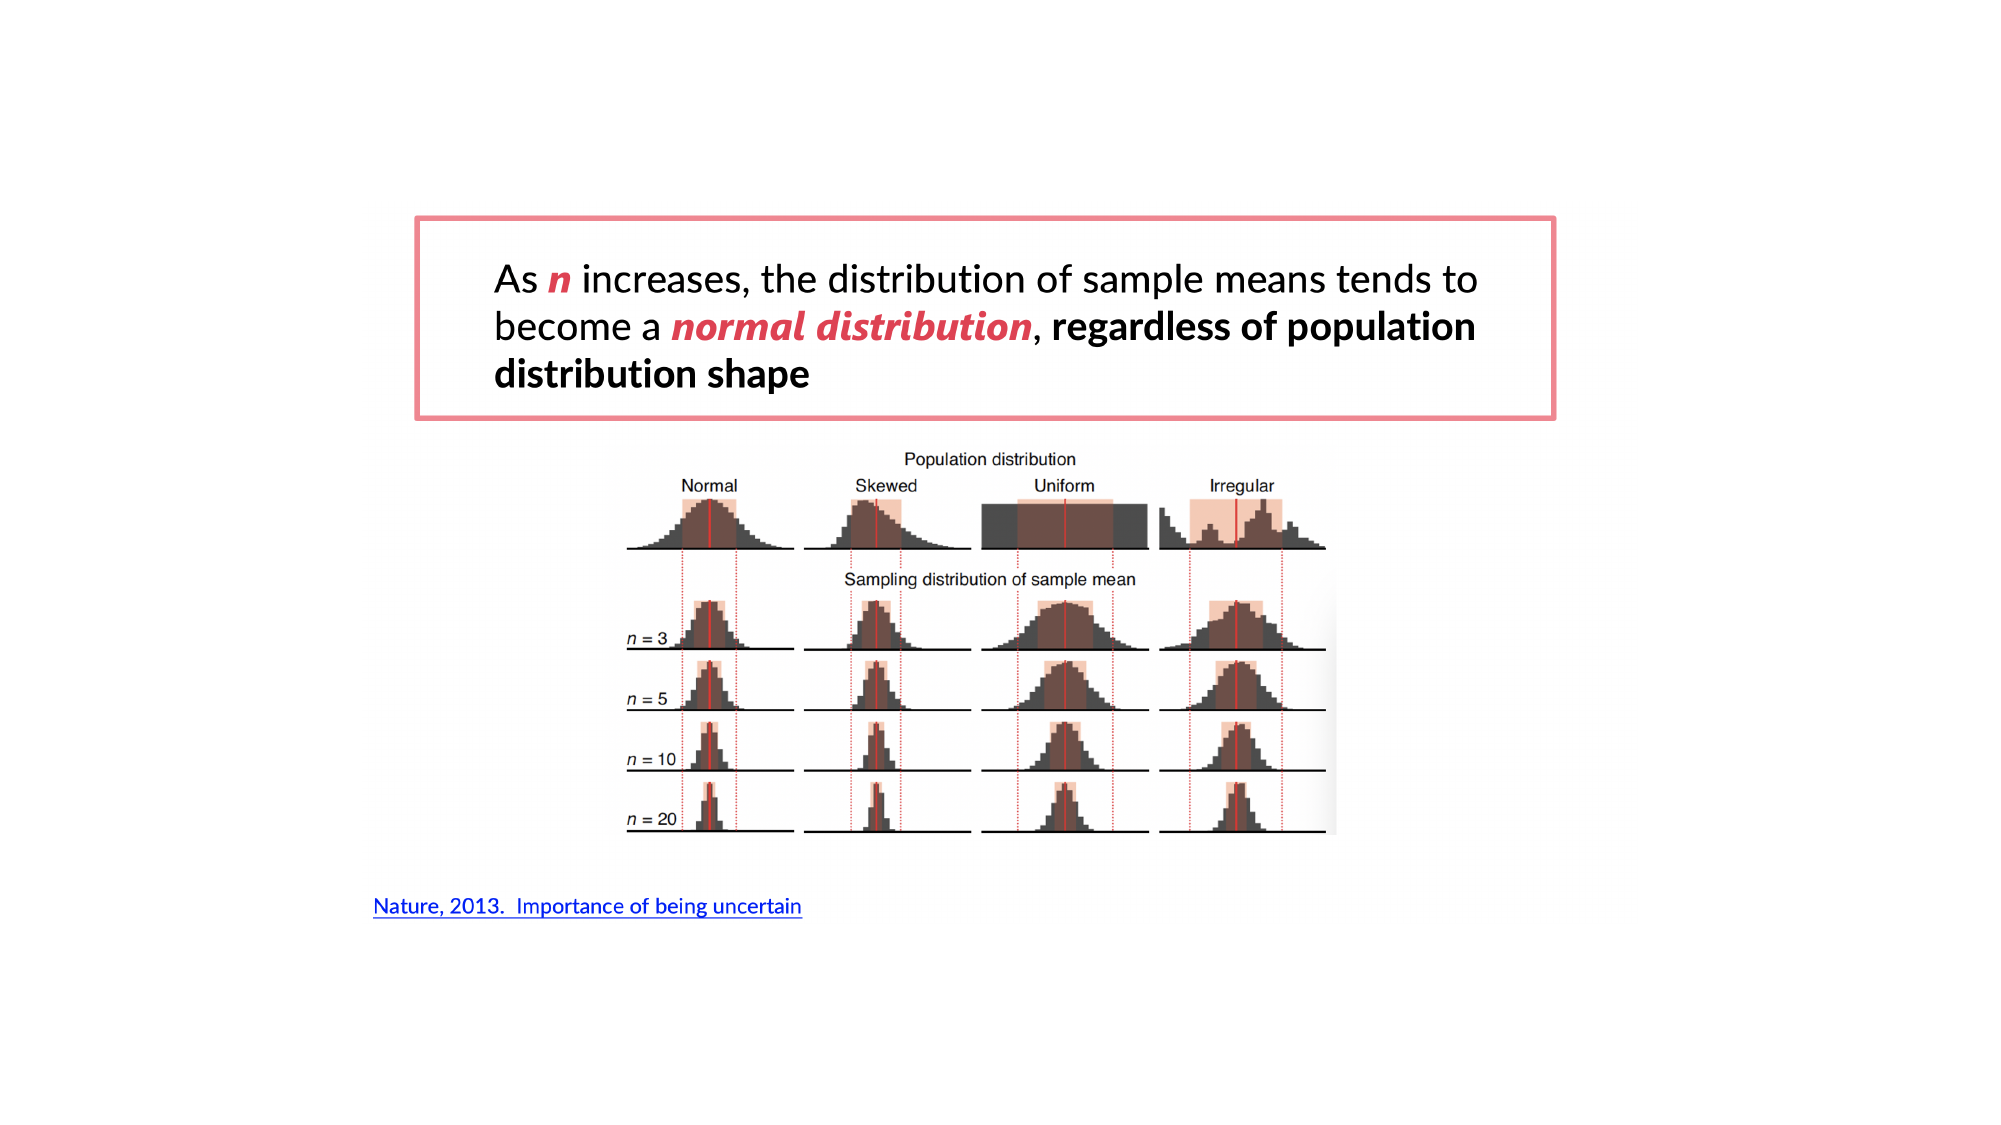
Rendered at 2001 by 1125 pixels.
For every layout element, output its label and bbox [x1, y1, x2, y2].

picture [362, 201, 1638, 924]
